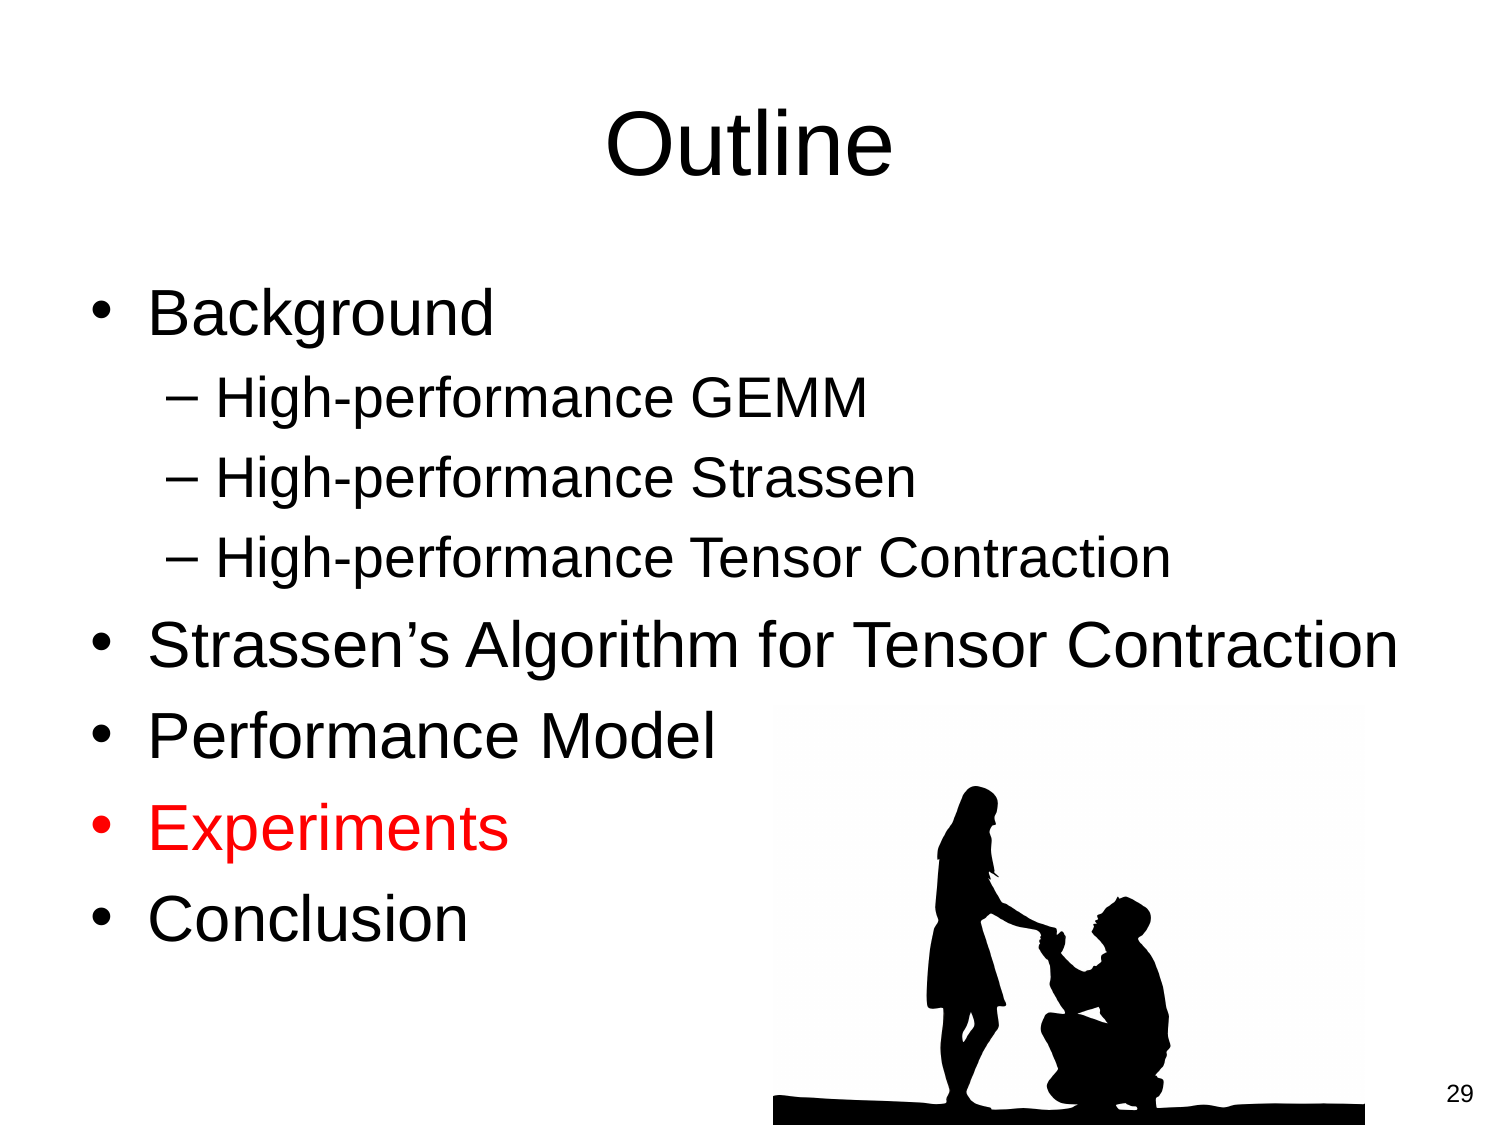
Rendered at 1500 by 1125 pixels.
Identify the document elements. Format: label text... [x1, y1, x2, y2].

picture [772, 705, 1365, 1125]
title Outline [75, 45, 1425, 233]
slide_number 29 [1368, 1062, 1490, 1123]
list Background High-performance GEMM High-performance Strassen High-performance Tensor Contraction Strassen’s Algorithm for Tensor Contraction Performance Model Experiments Conclusion [75, 262, 1425, 1005]
